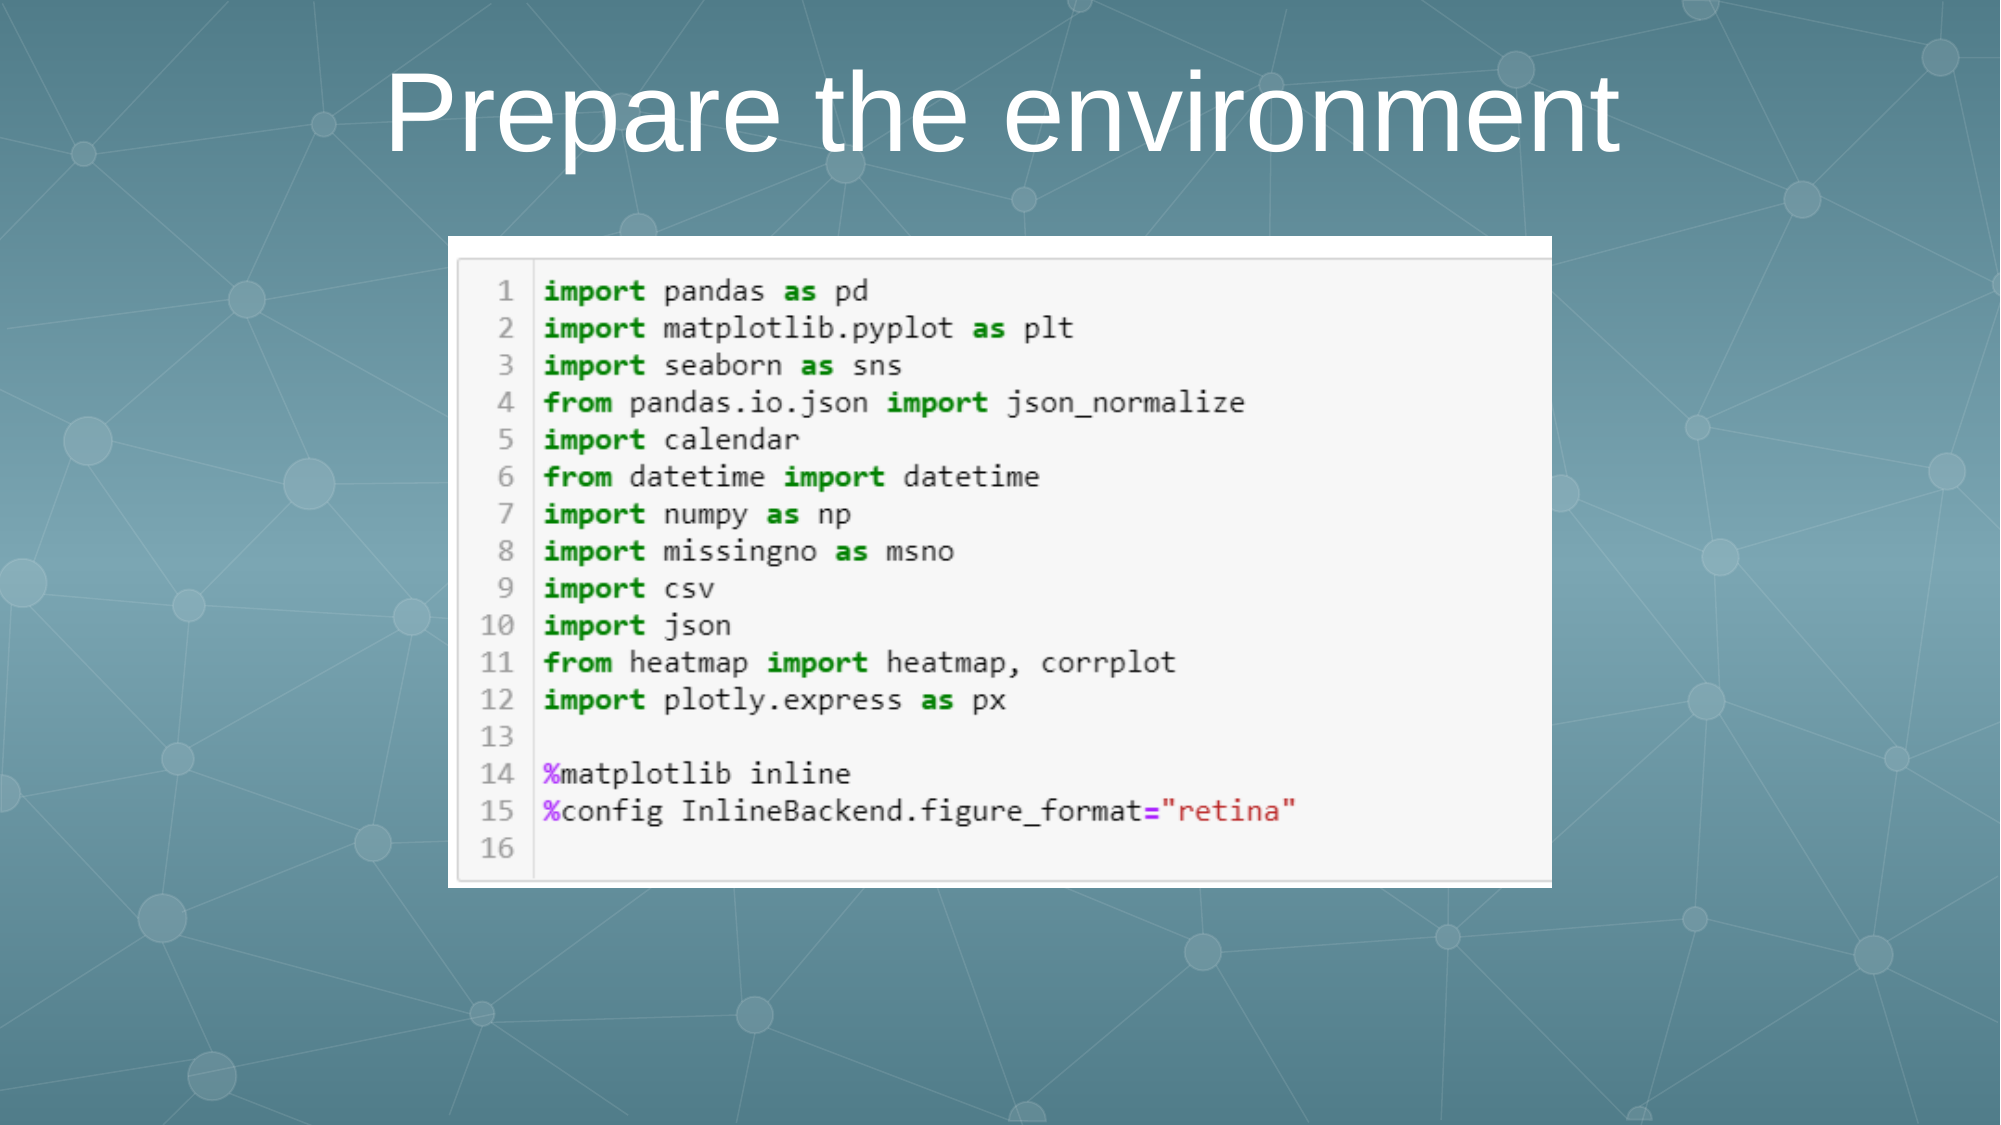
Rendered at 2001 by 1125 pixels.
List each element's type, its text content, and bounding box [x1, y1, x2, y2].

picture [448, 236, 1552, 889]
list Prepare the environment [53, 55, 1952, 175]
